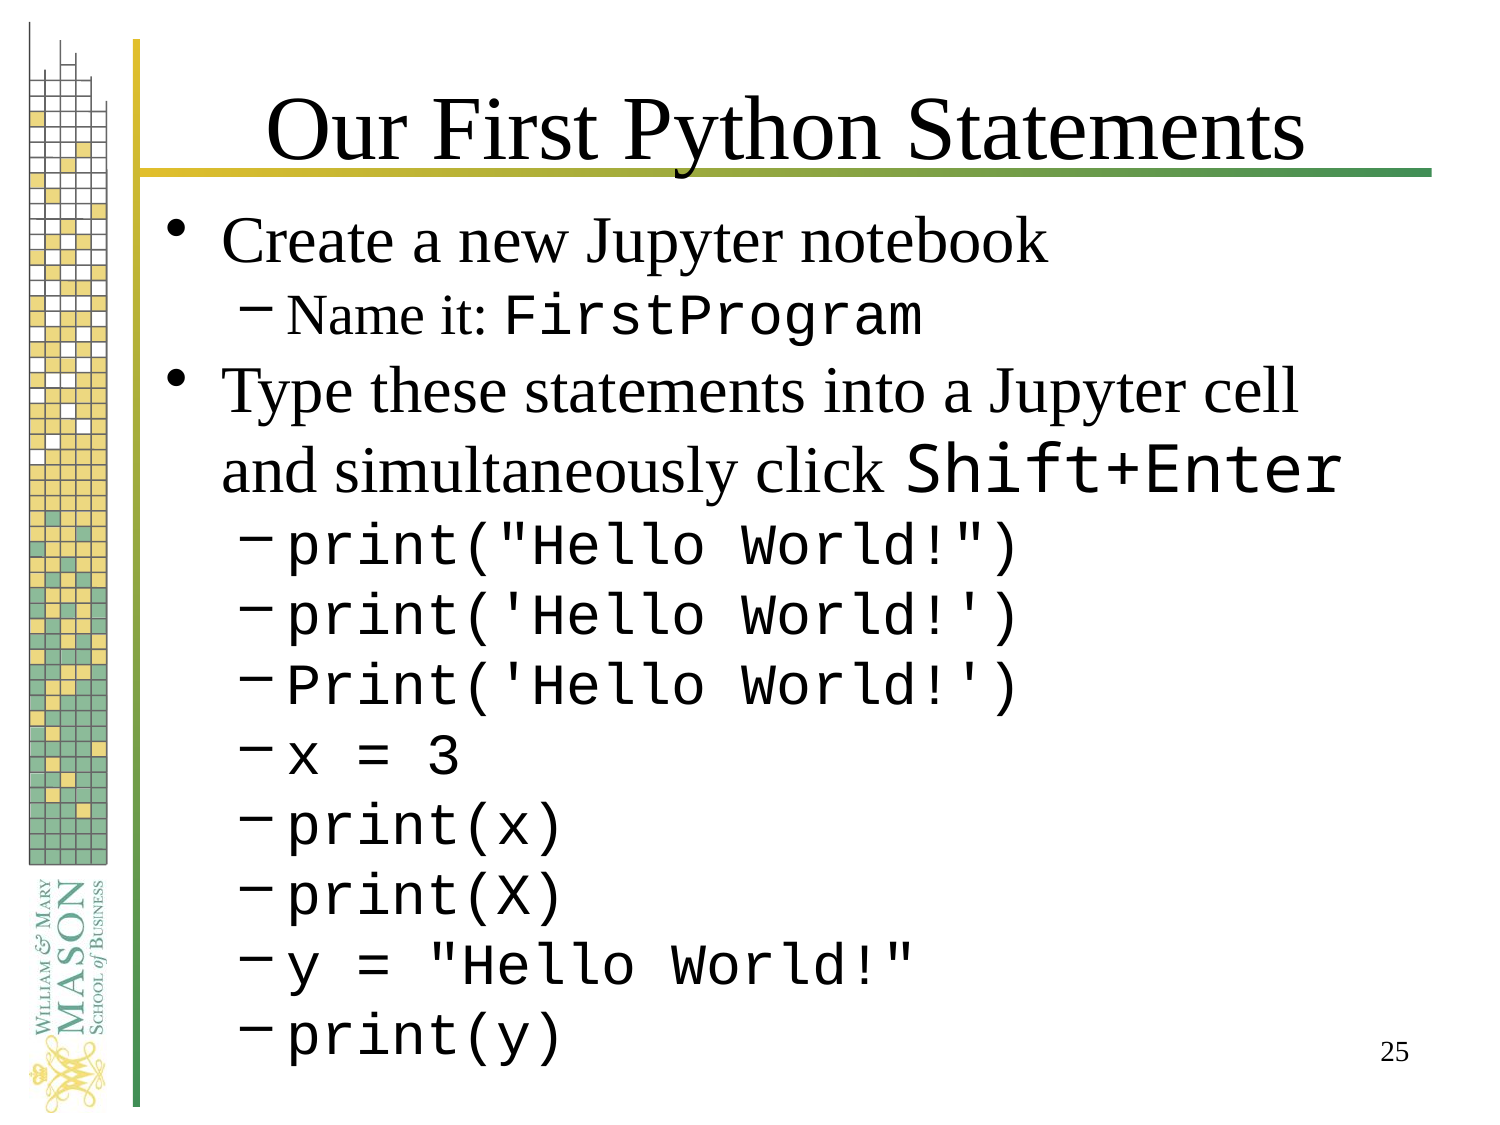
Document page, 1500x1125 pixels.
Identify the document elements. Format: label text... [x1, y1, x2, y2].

list Create a new Jupyter notebook Name it: FirstProgram Type these statements into a Jupyter cell and simultaneously click Shift+Enter print("Hello World!") print('Hello World!') Print('Hello World!') x = 3 print(x) print(X) y = "Hello World!" print(y) [150, 188, 1425, 1090]
title Our First Python Statements [150, 45, 1425, 188]
table_cell is [29, 879, 107, 1113]
slide_number 25 [1048, 1024, 1426, 1103]
